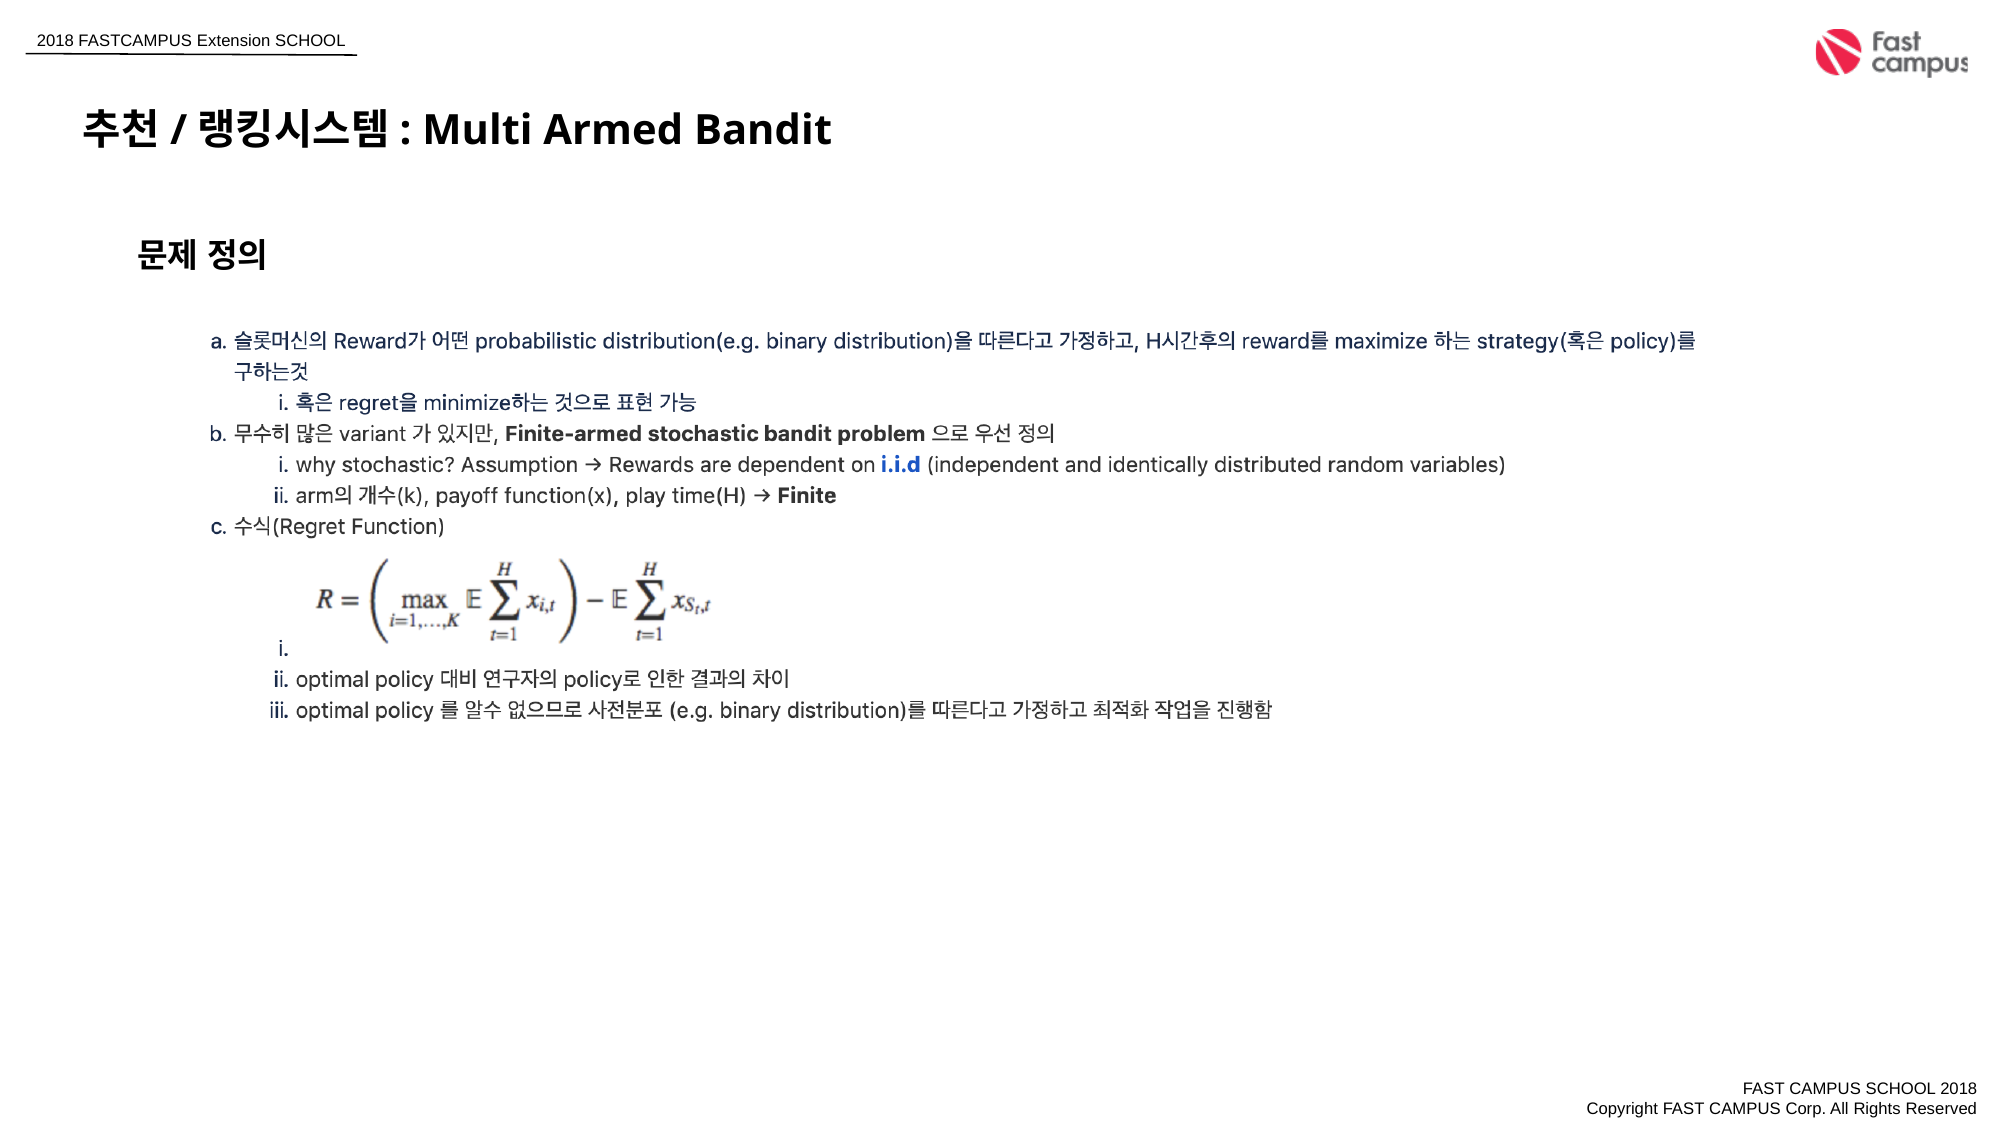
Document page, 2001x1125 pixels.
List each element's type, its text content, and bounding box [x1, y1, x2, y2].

text_box 문제 정의 [122, 227, 1800, 282]
text_box 추천/랭킹시스템: Multi Armed Bandit [68, 95, 1198, 161]
picture [201, 325, 1708, 725]
